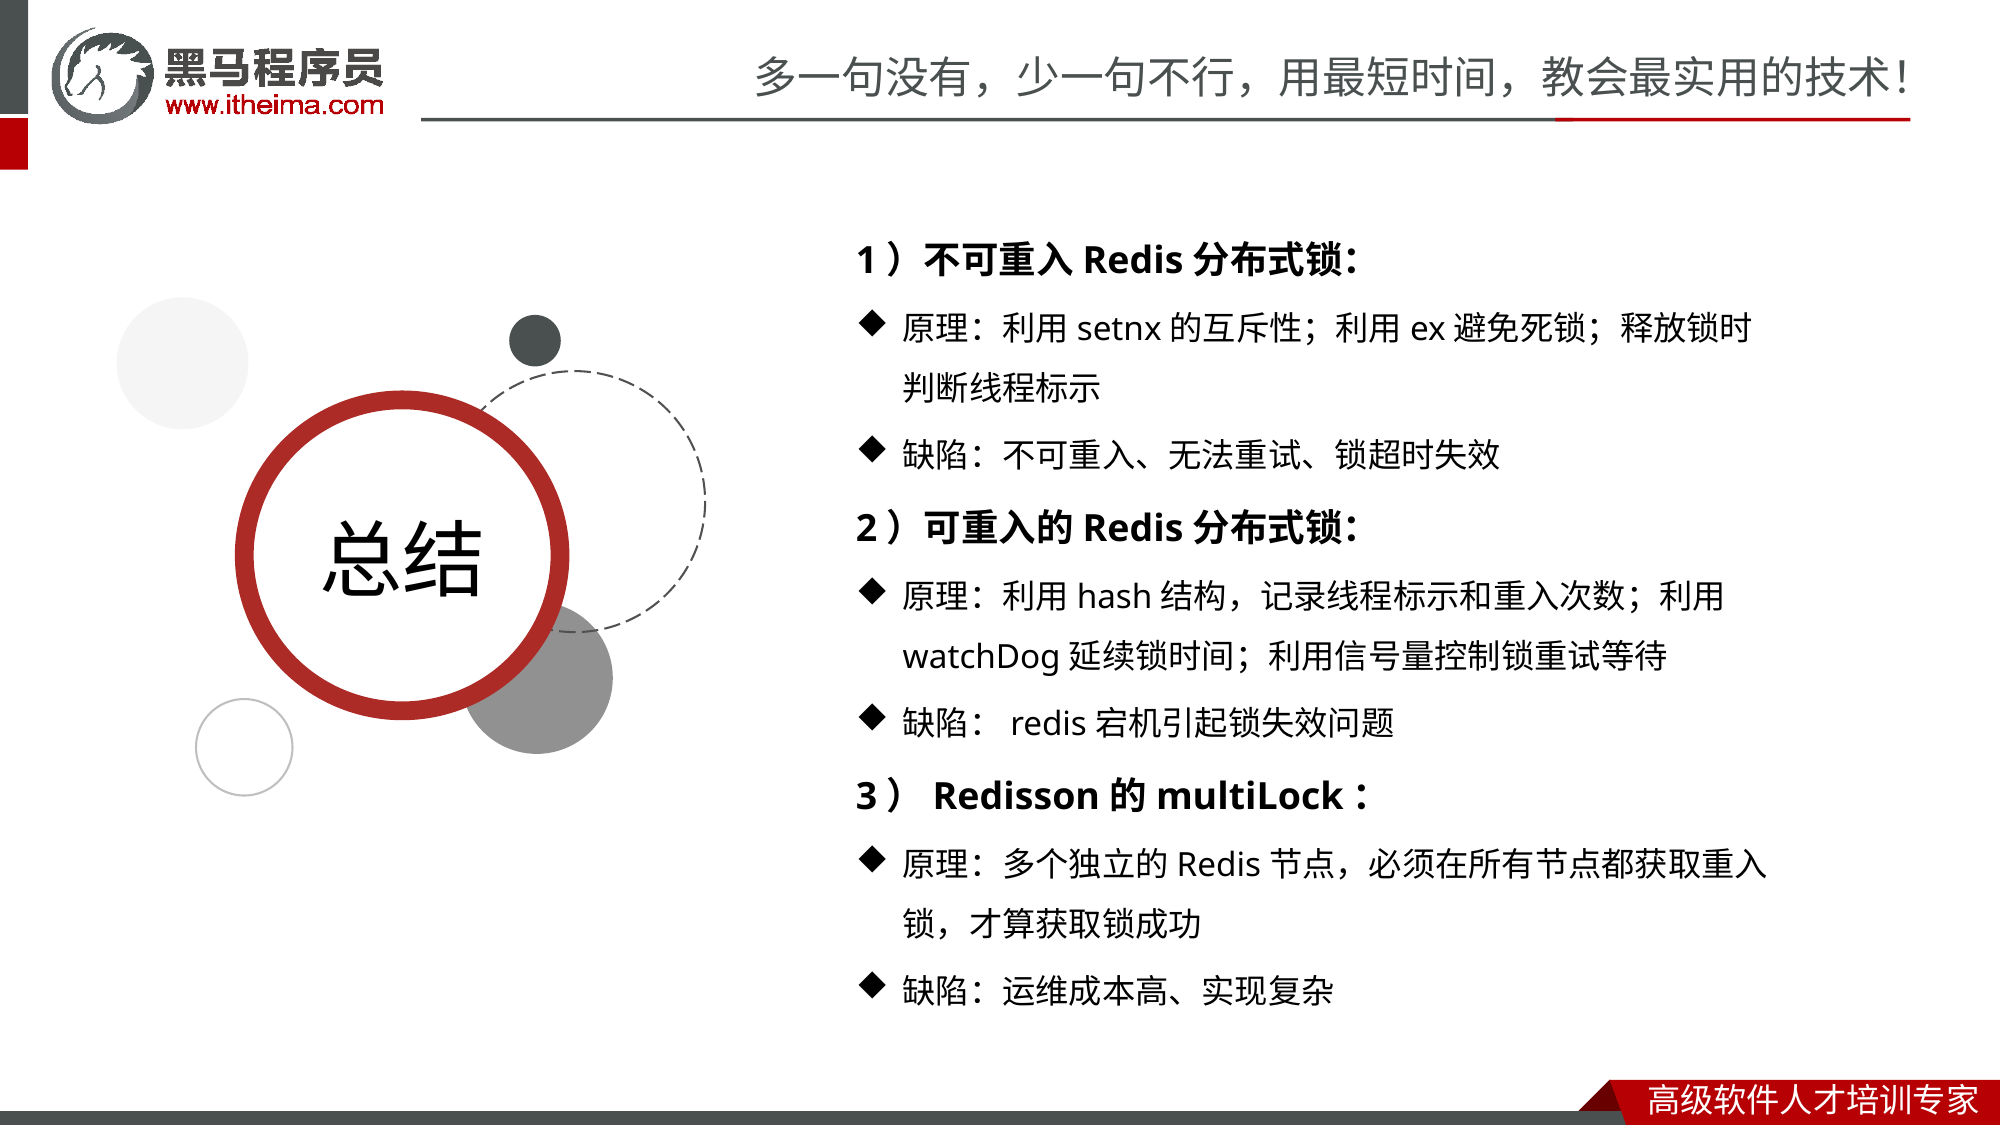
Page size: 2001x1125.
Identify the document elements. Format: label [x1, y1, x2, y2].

picture [50, 26, 384, 125]
list [841, 274, 1786, 1015]
